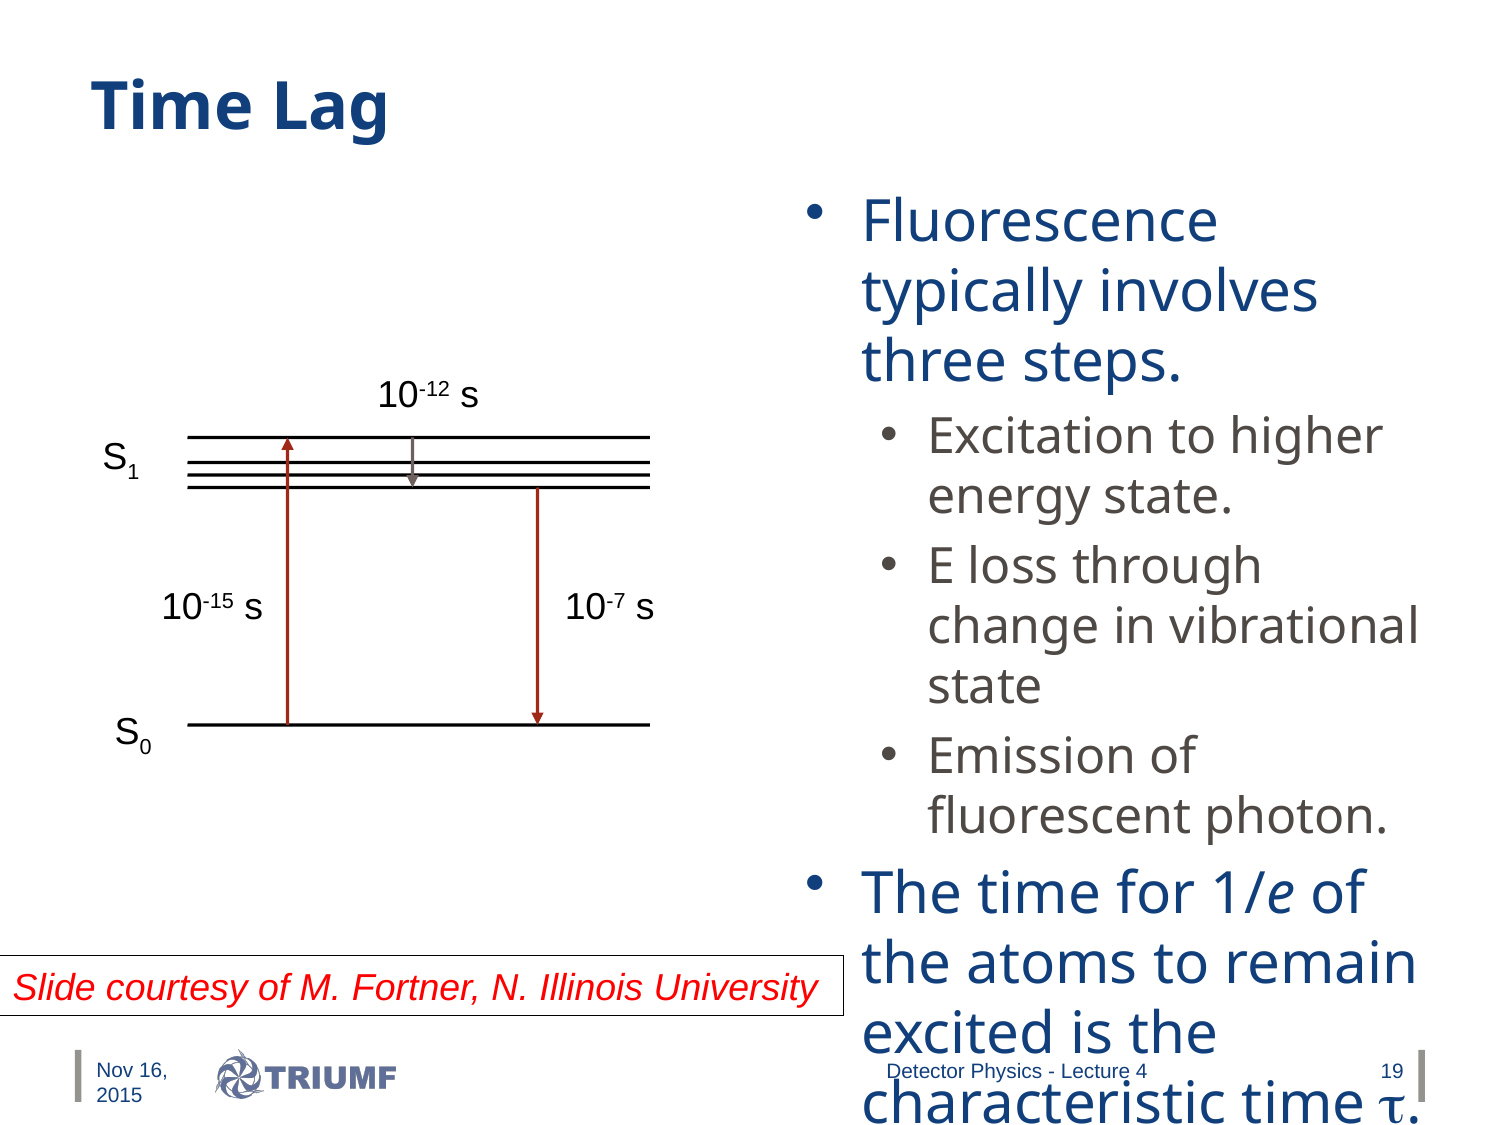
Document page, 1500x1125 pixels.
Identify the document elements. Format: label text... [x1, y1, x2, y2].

list Fluorescence typically involves three steps. Excitation to higher energy state. E loss through change in vibrational state Emission of fluorescent photon. The time for 1/e of the atoms to remain excited is the characteristic time t. [790, 175, 1456, 956]
text_box 10-15 s [288, 574, 297, 635]
text_box 10-15 s [146, 574, 287, 635]
footer Detector Physics - Lecture 4 [394, 1049, 1163, 1125]
text_box 10-7 s [549, 574, 675, 635]
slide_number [81, 1048, 213, 1125]
text_box [281, 437, 294, 725]
text_box [531, 487, 544, 725]
text_box [406, 437, 419, 488]
text_box 10-12 s [362, 362, 520, 423]
text_box S1 [87, 424, 163, 491]
text_box Slide courtesy of M. Fortner, N. Illinois University [0, 955, 844, 1016]
text_box S0 [99, 699, 175, 766]
title Time Lag [74, 61, 1426, 162]
slide_number 19 [1182, 1049, 1419, 1125]
